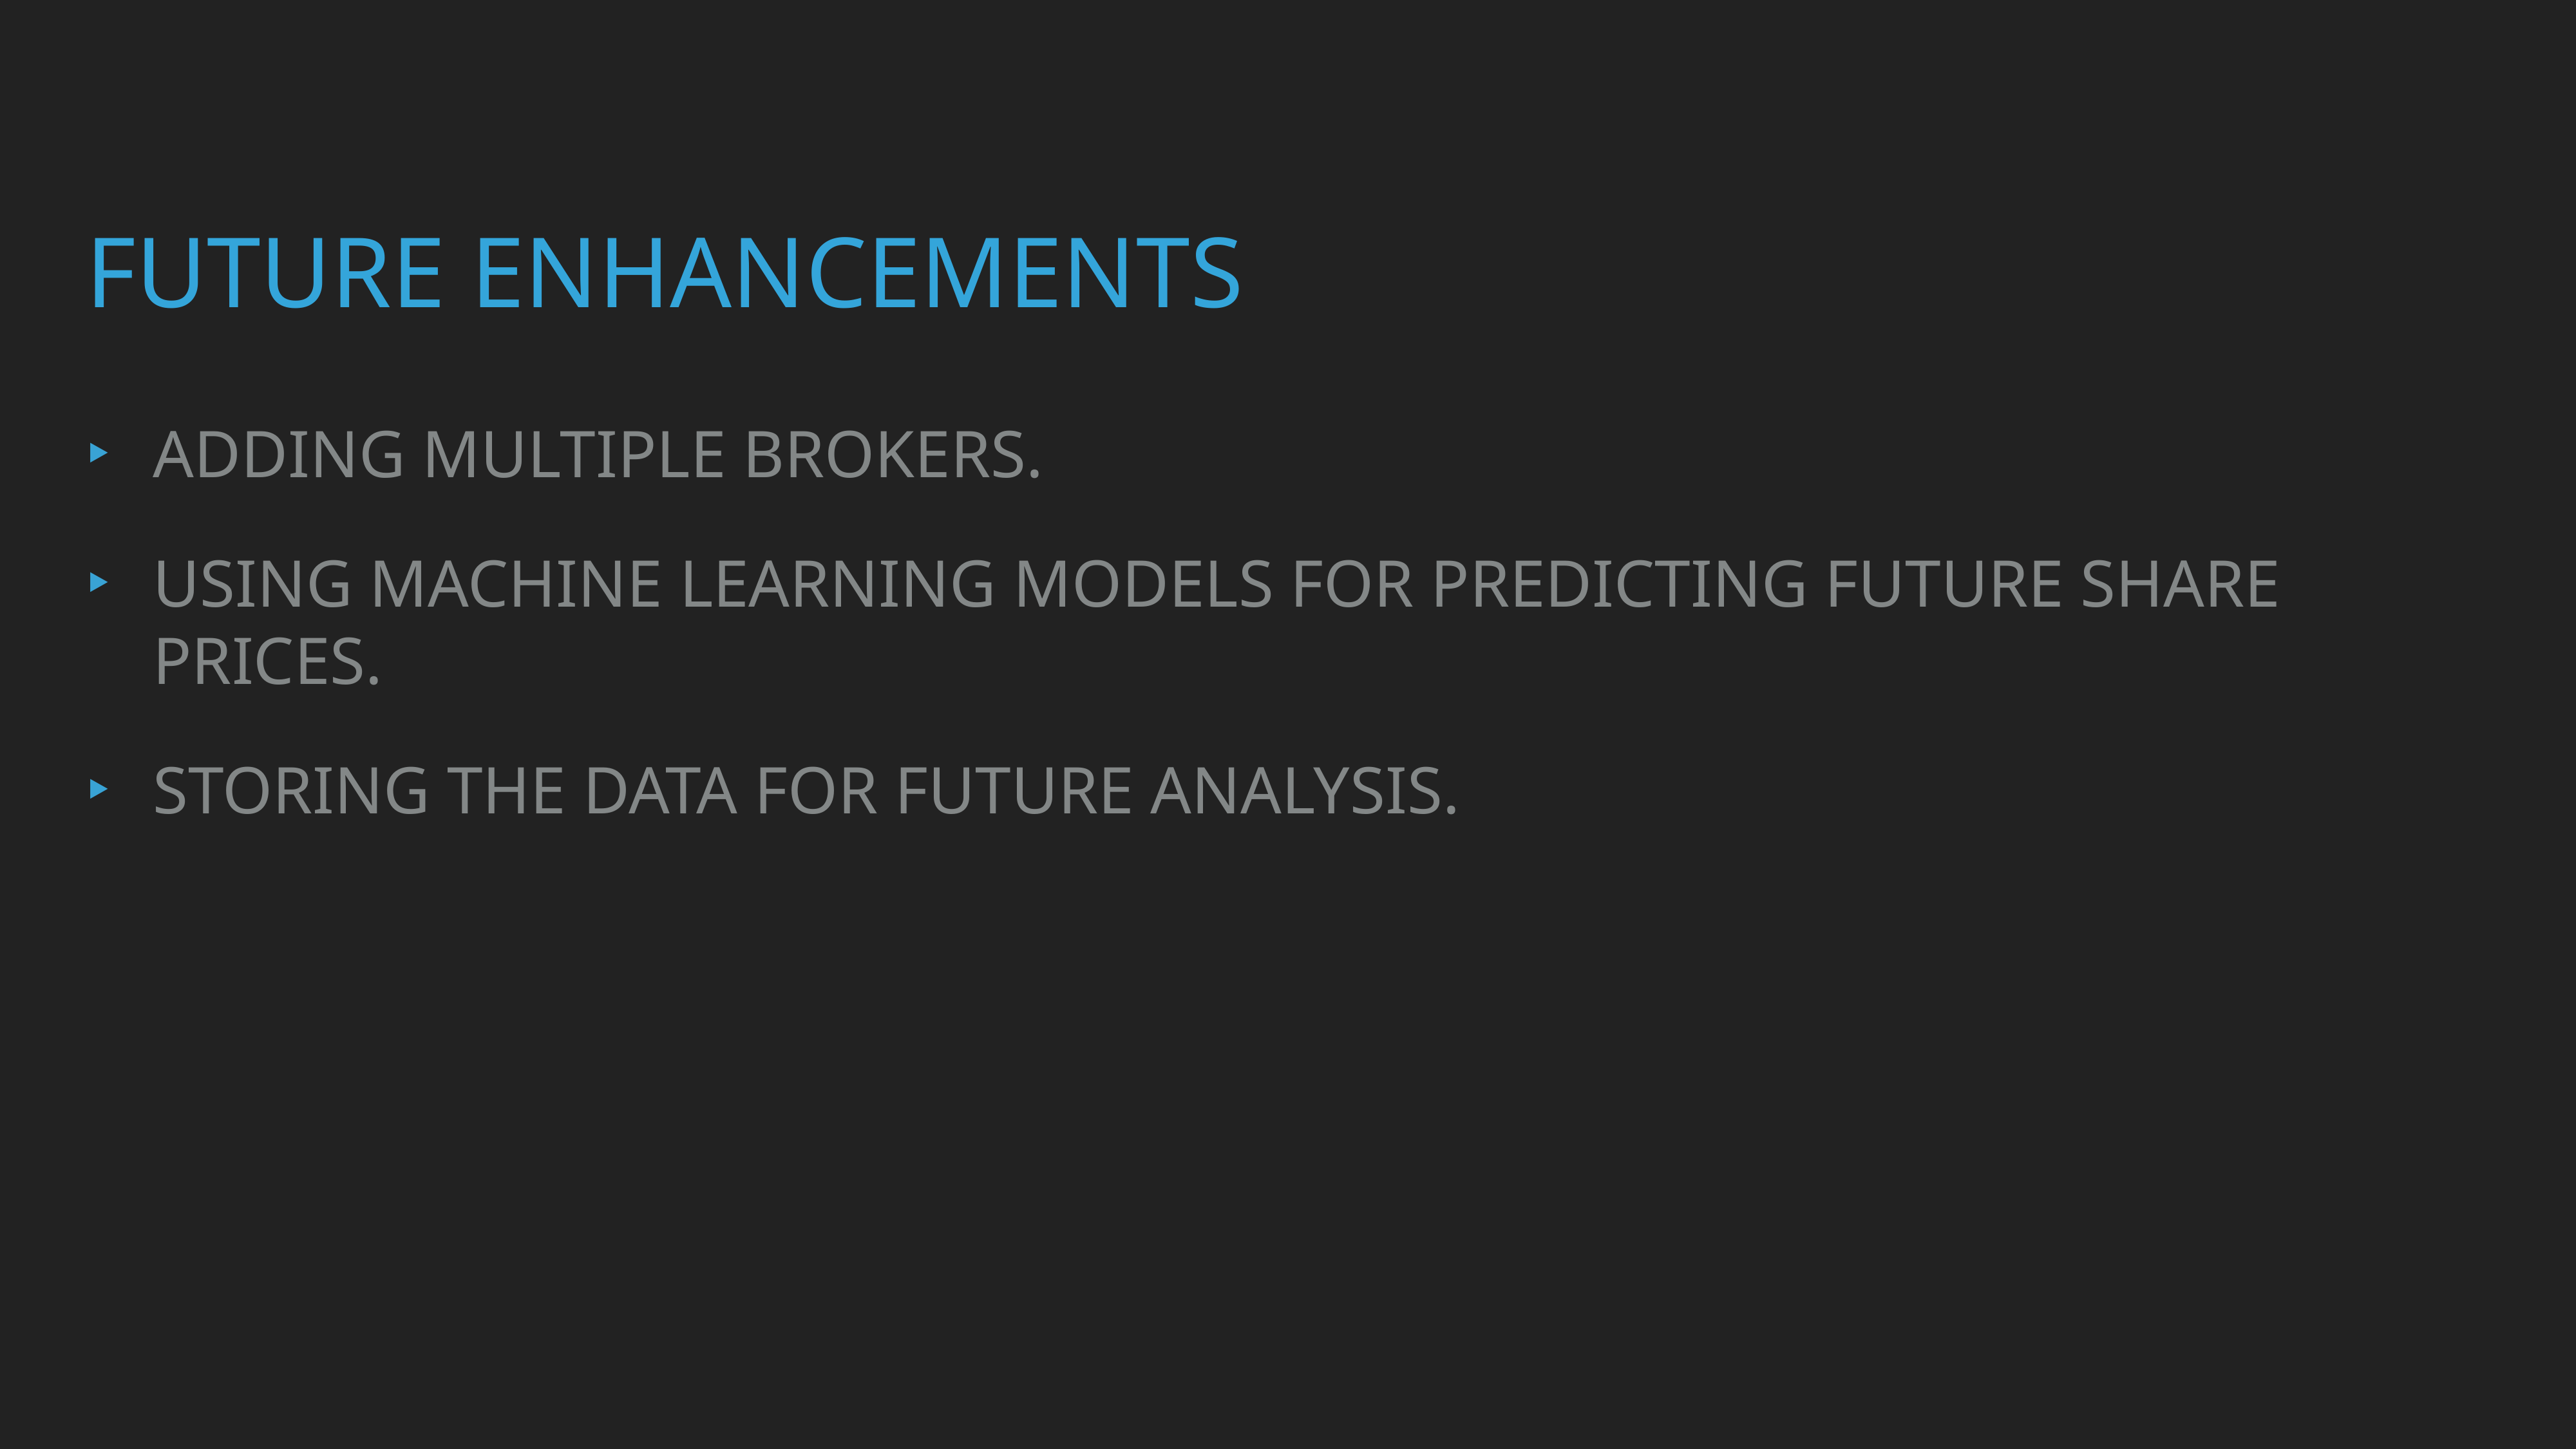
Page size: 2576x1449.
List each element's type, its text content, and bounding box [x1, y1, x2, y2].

title FUTURE enhancements [80, 227, 2496, 336]
list ADDING MULTIPLE BROKERS. USING MACHINE LEARNING MODELS FOR PREDICTING FUTURE SHARE PRICES. STORING THE DATA FOR FUTURE ANALYSIS. [80, 407, 2496, 1316]
